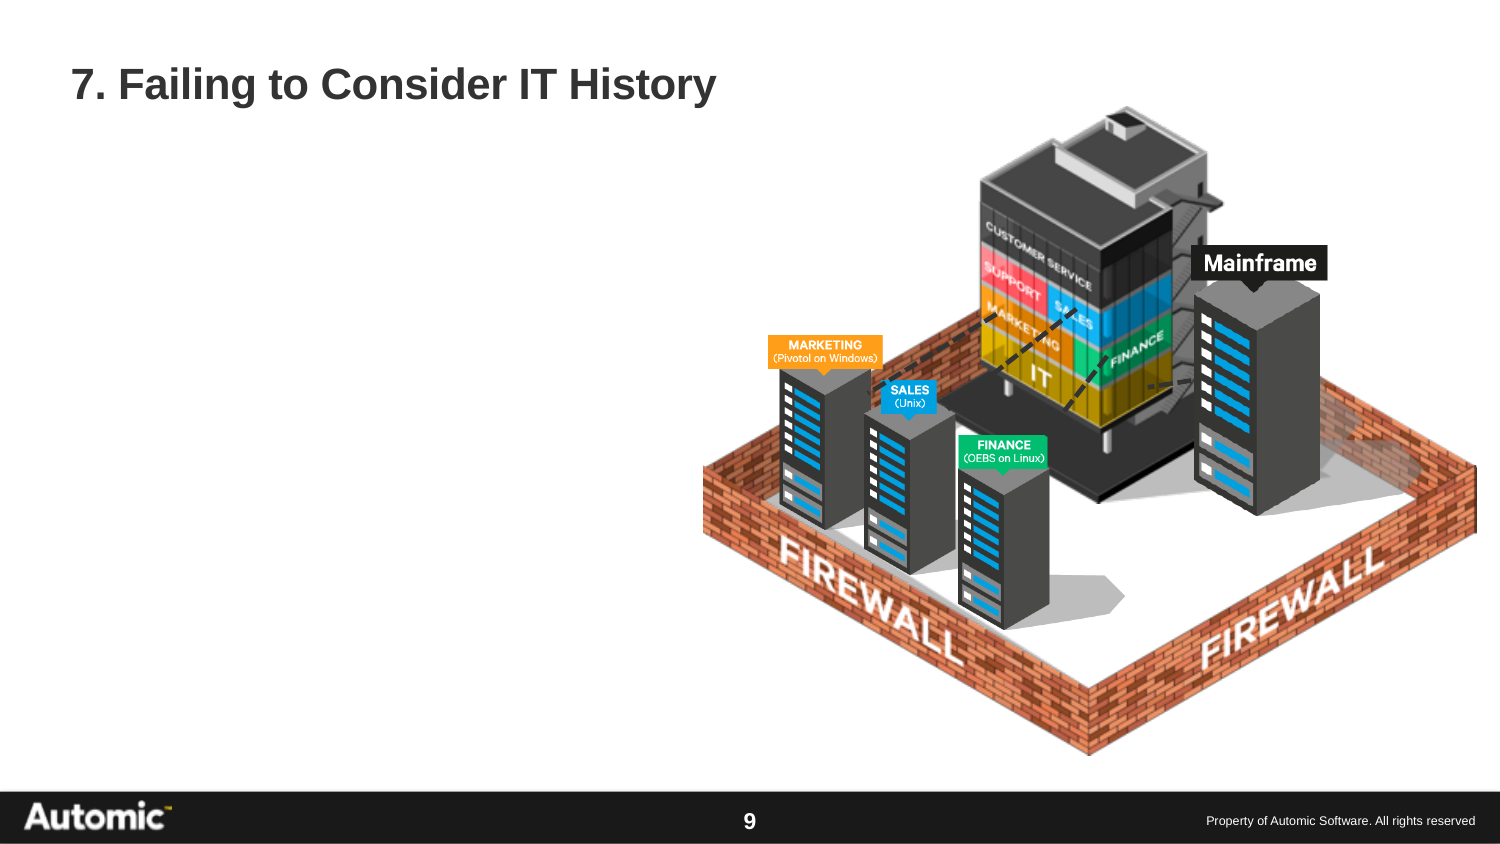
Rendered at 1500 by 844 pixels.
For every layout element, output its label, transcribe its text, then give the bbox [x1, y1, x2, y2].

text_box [867, 313, 997, 394]
picture [23, 800, 172, 835]
picture [703, 106, 1477, 756]
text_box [1045, 355, 1108, 436]
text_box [1147, 380, 1192, 388]
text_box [943, 308, 1077, 413]
title 7. Failing to Consider IT History [70, 62, 1429, 111]
